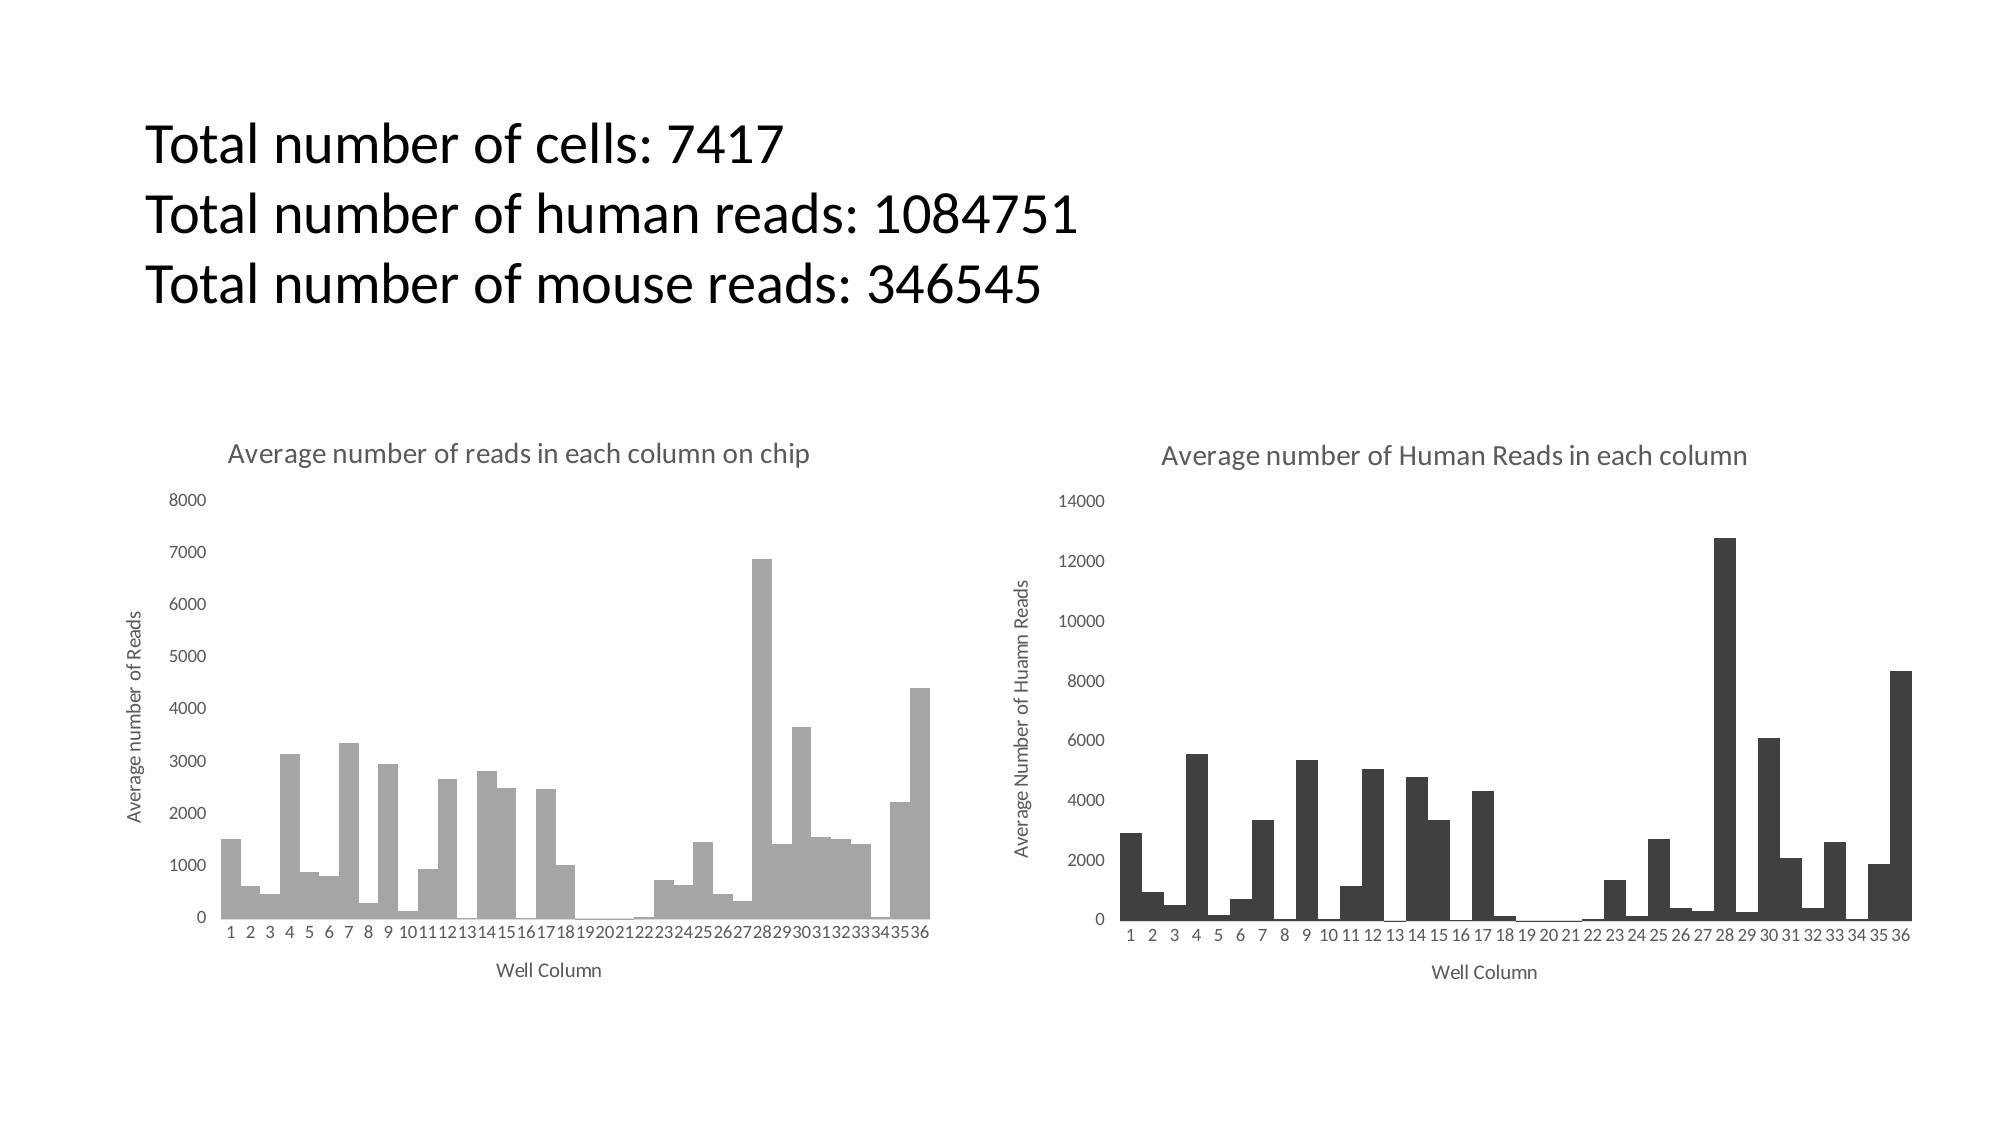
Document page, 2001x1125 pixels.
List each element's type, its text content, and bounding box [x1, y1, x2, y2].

chart [92, 412, 947, 1014]
text_box Total number of cells: 7417 Total number of human reads: 1084751 Total number of mouse reads: 346545 [131, 97, 1095, 463]
chart [979, 414, 1931, 1016]
